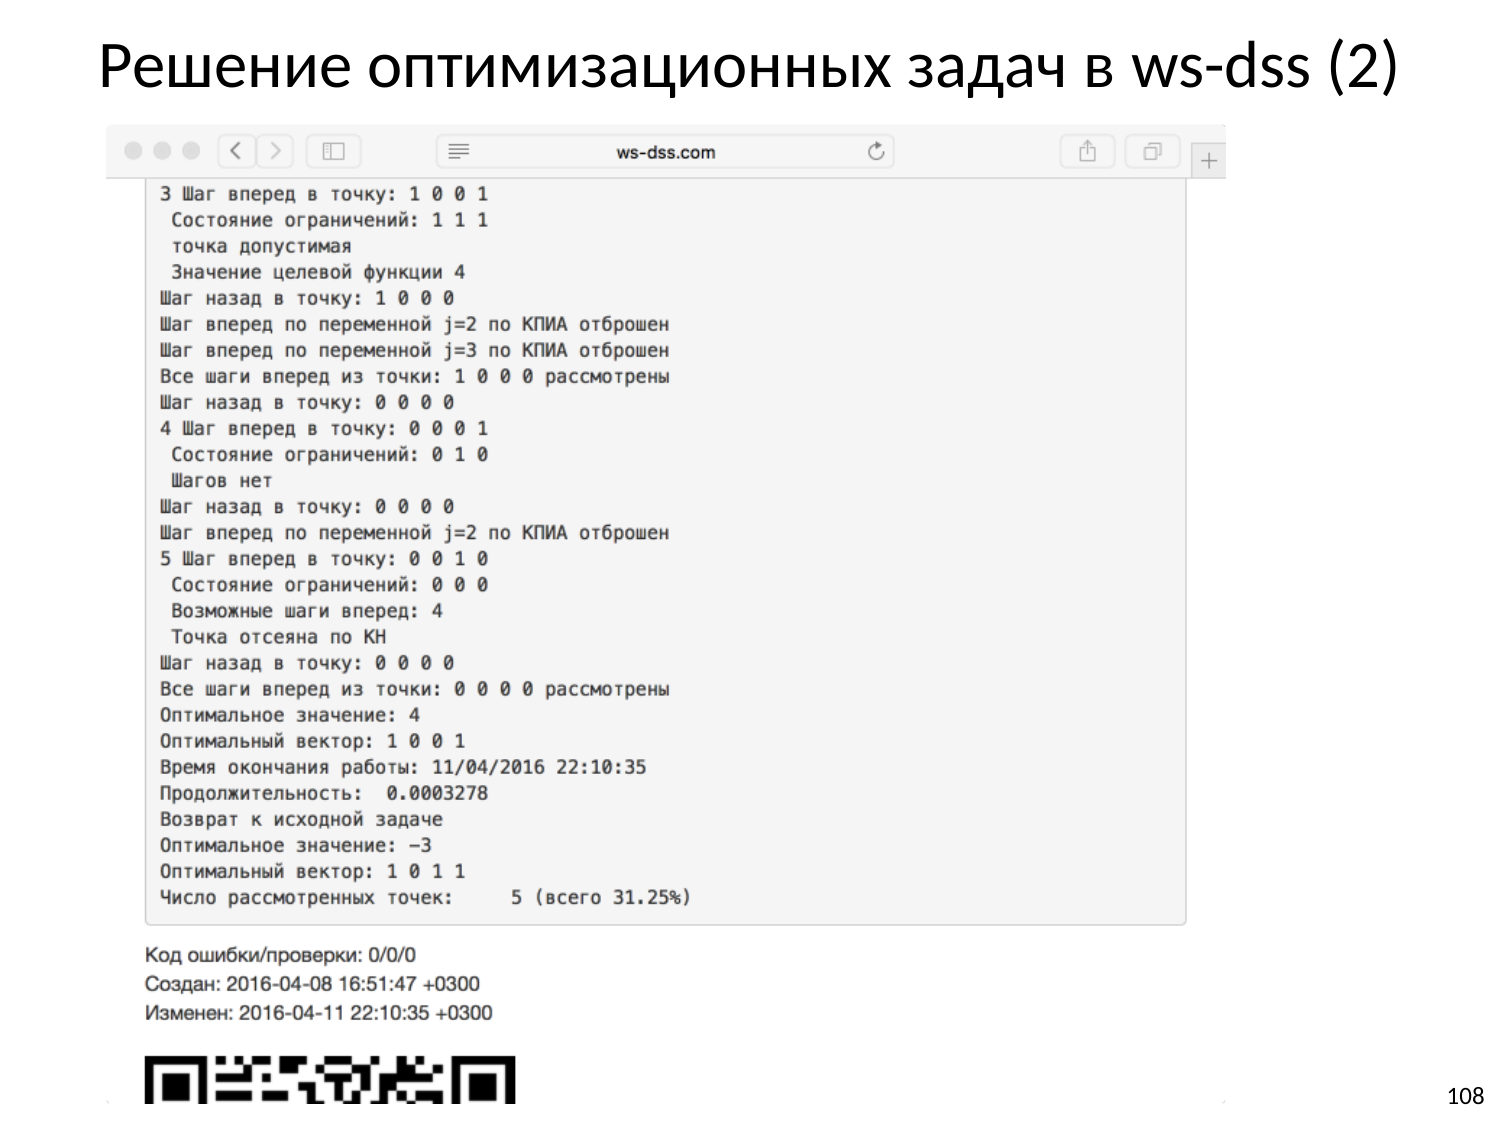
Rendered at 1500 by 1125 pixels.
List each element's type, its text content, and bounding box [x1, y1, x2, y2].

slide_number 108 [1149, 1065, 1500, 1125]
title Решение оптимизационных задач в ws-dss (2) [0, 24, 1500, 98]
picture [105, 124, 1226, 1104]
